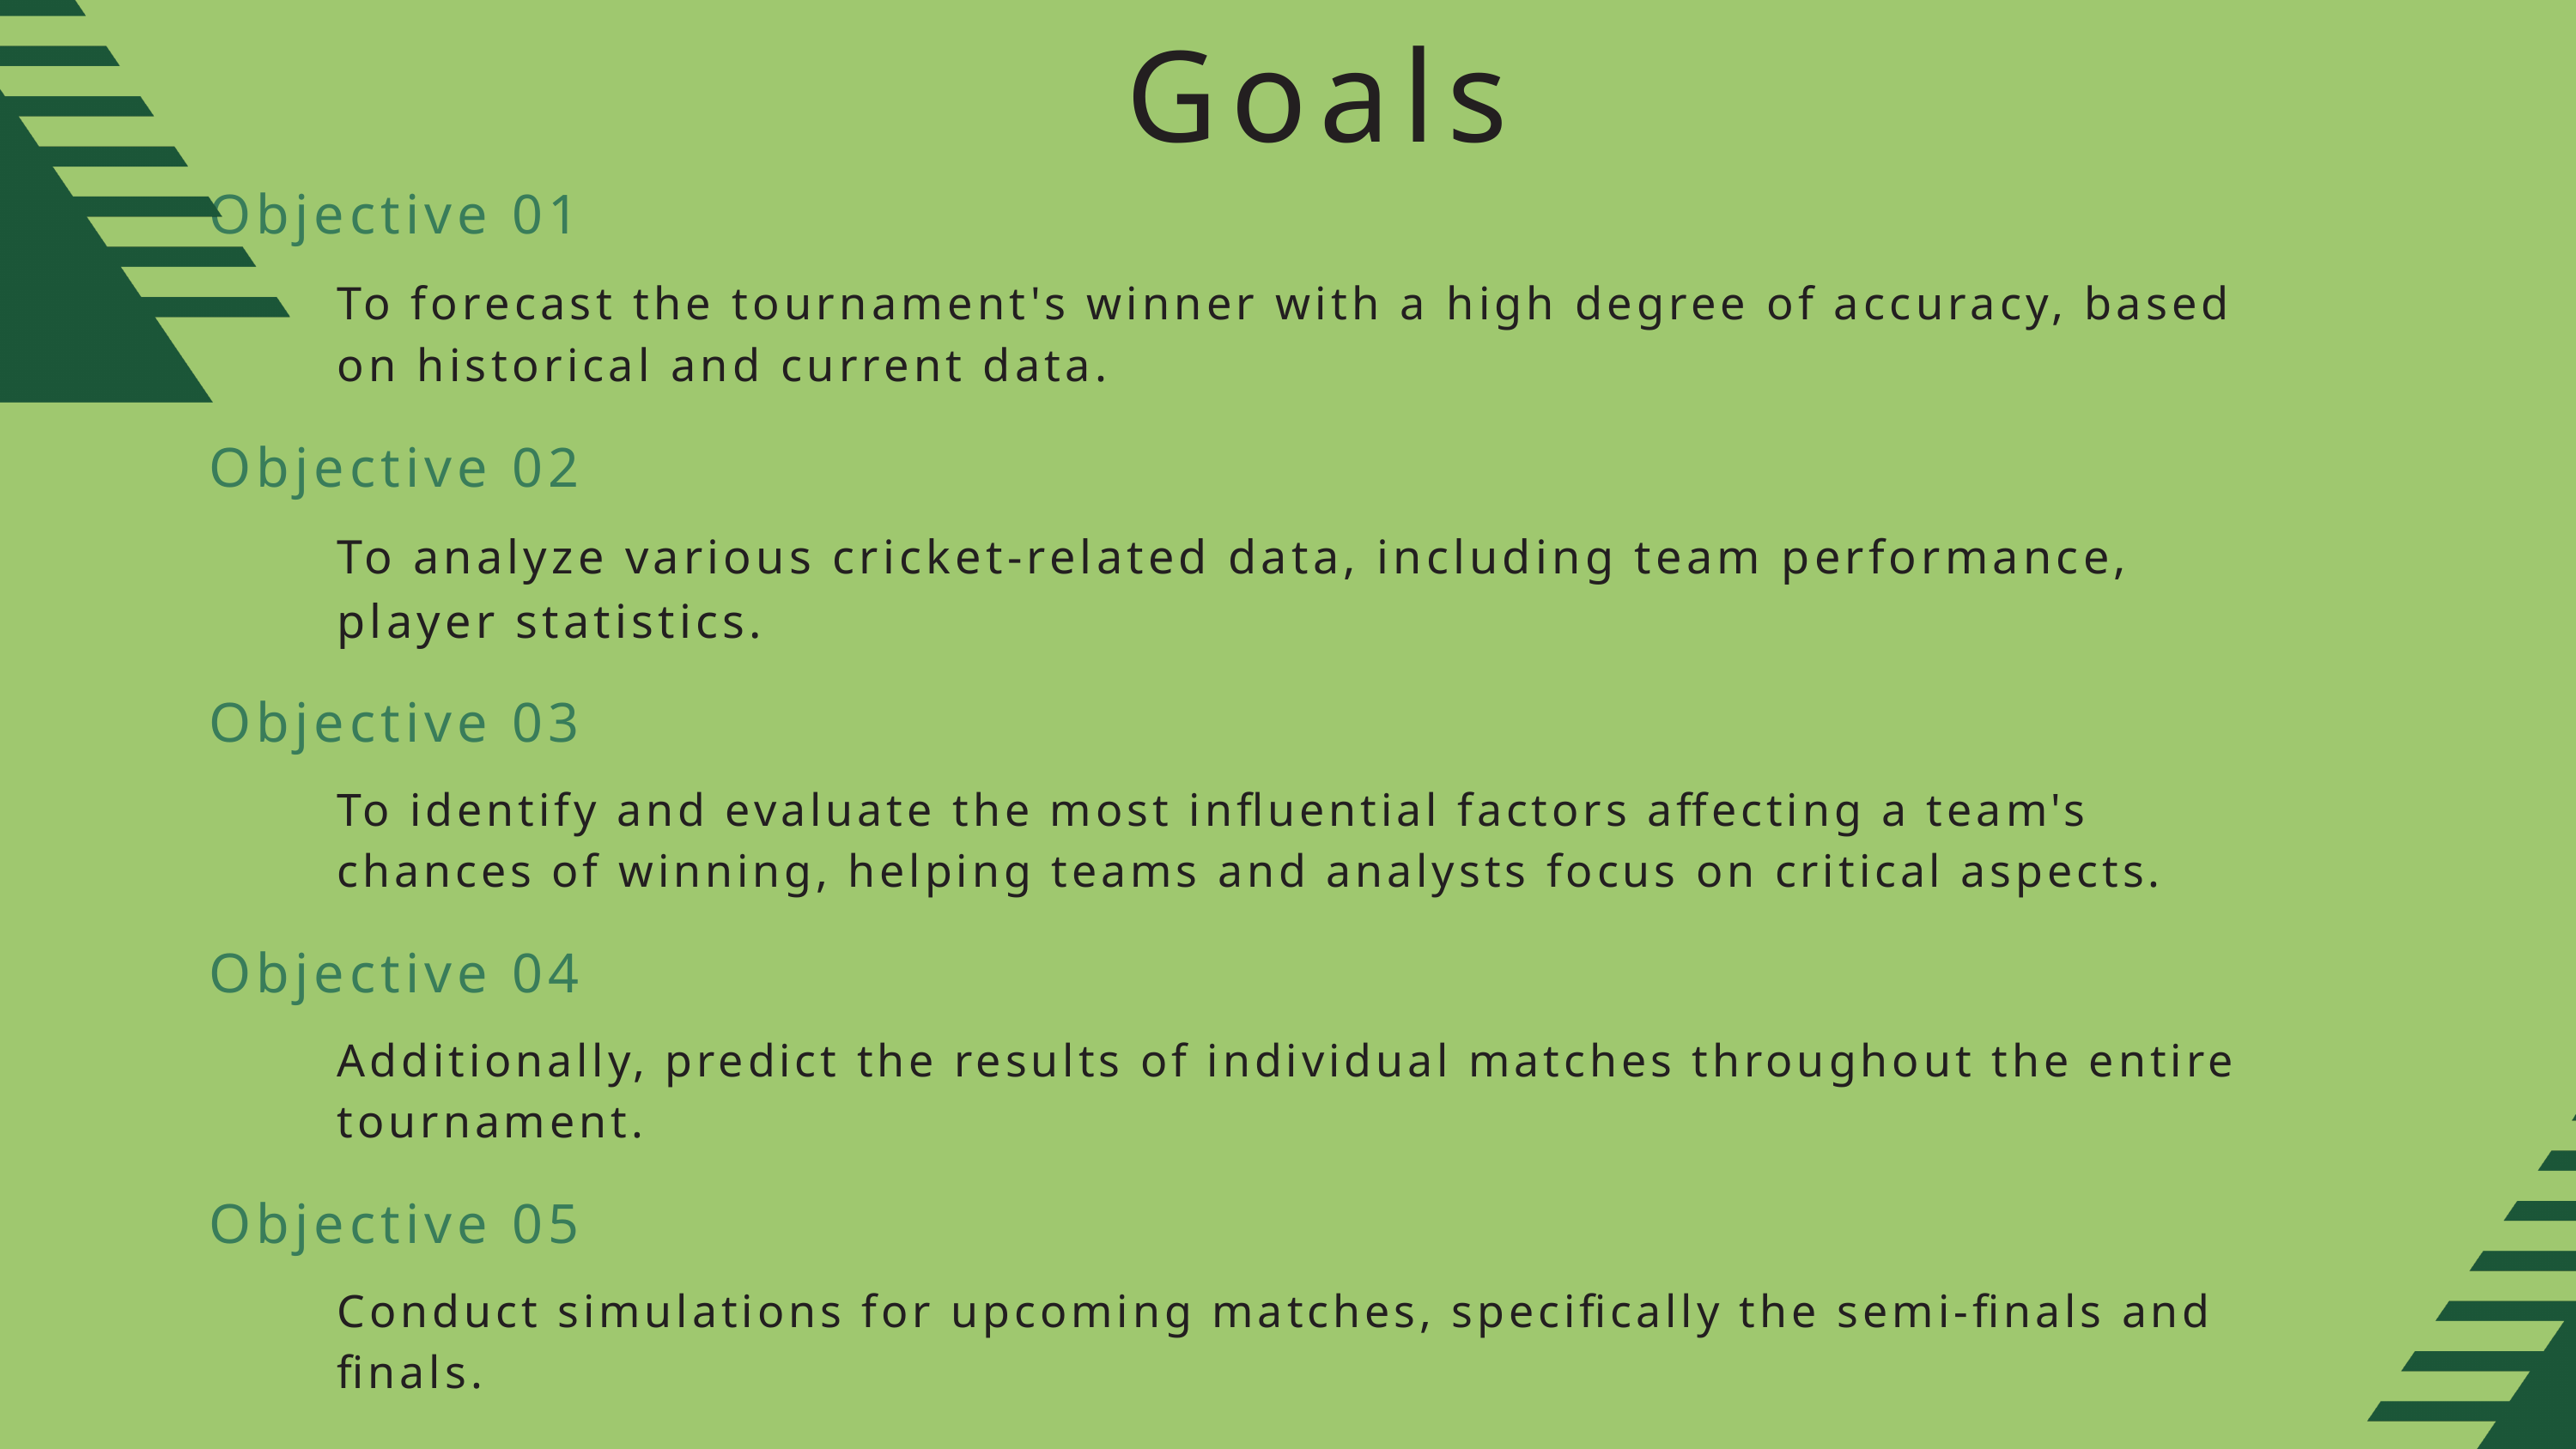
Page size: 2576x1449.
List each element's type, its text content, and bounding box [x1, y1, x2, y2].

text_box To identify and evaluate the most influential factors affecting a team's chances of winning, helping teams and analysts focus on critical aspects. [337, 773, 2239, 897]
text_box To forecast the tournament's winner with a high degree of accuracy, based on historical and current data. [337, 266, 2239, 391]
text_box Objective 02 [209, 422, 697, 498]
text_box Objective 05 [209, 1179, 697, 1254]
text_box To analyze various cricket-related data, including team performance, player statistics. [337, 518, 2239, 647]
text_box [2299, 1092, 2576, 1449]
text_box Objective 01 [290, 170, 697, 246]
text_box Additionally, predict the results of individual matches throughout the entire tournament. [337, 1023, 2298, 1148]
text_box Conduct simulations for upcoming matches, specifically the semi-finals and finals. [337, 1274, 2298, 1397]
text_box [0, 0, 290, 403]
text_box Goals [954, 0, 1680, 168]
text_box Objective 03 [209, 678, 697, 754]
text_box Objective 04 [209, 929, 697, 1004]
